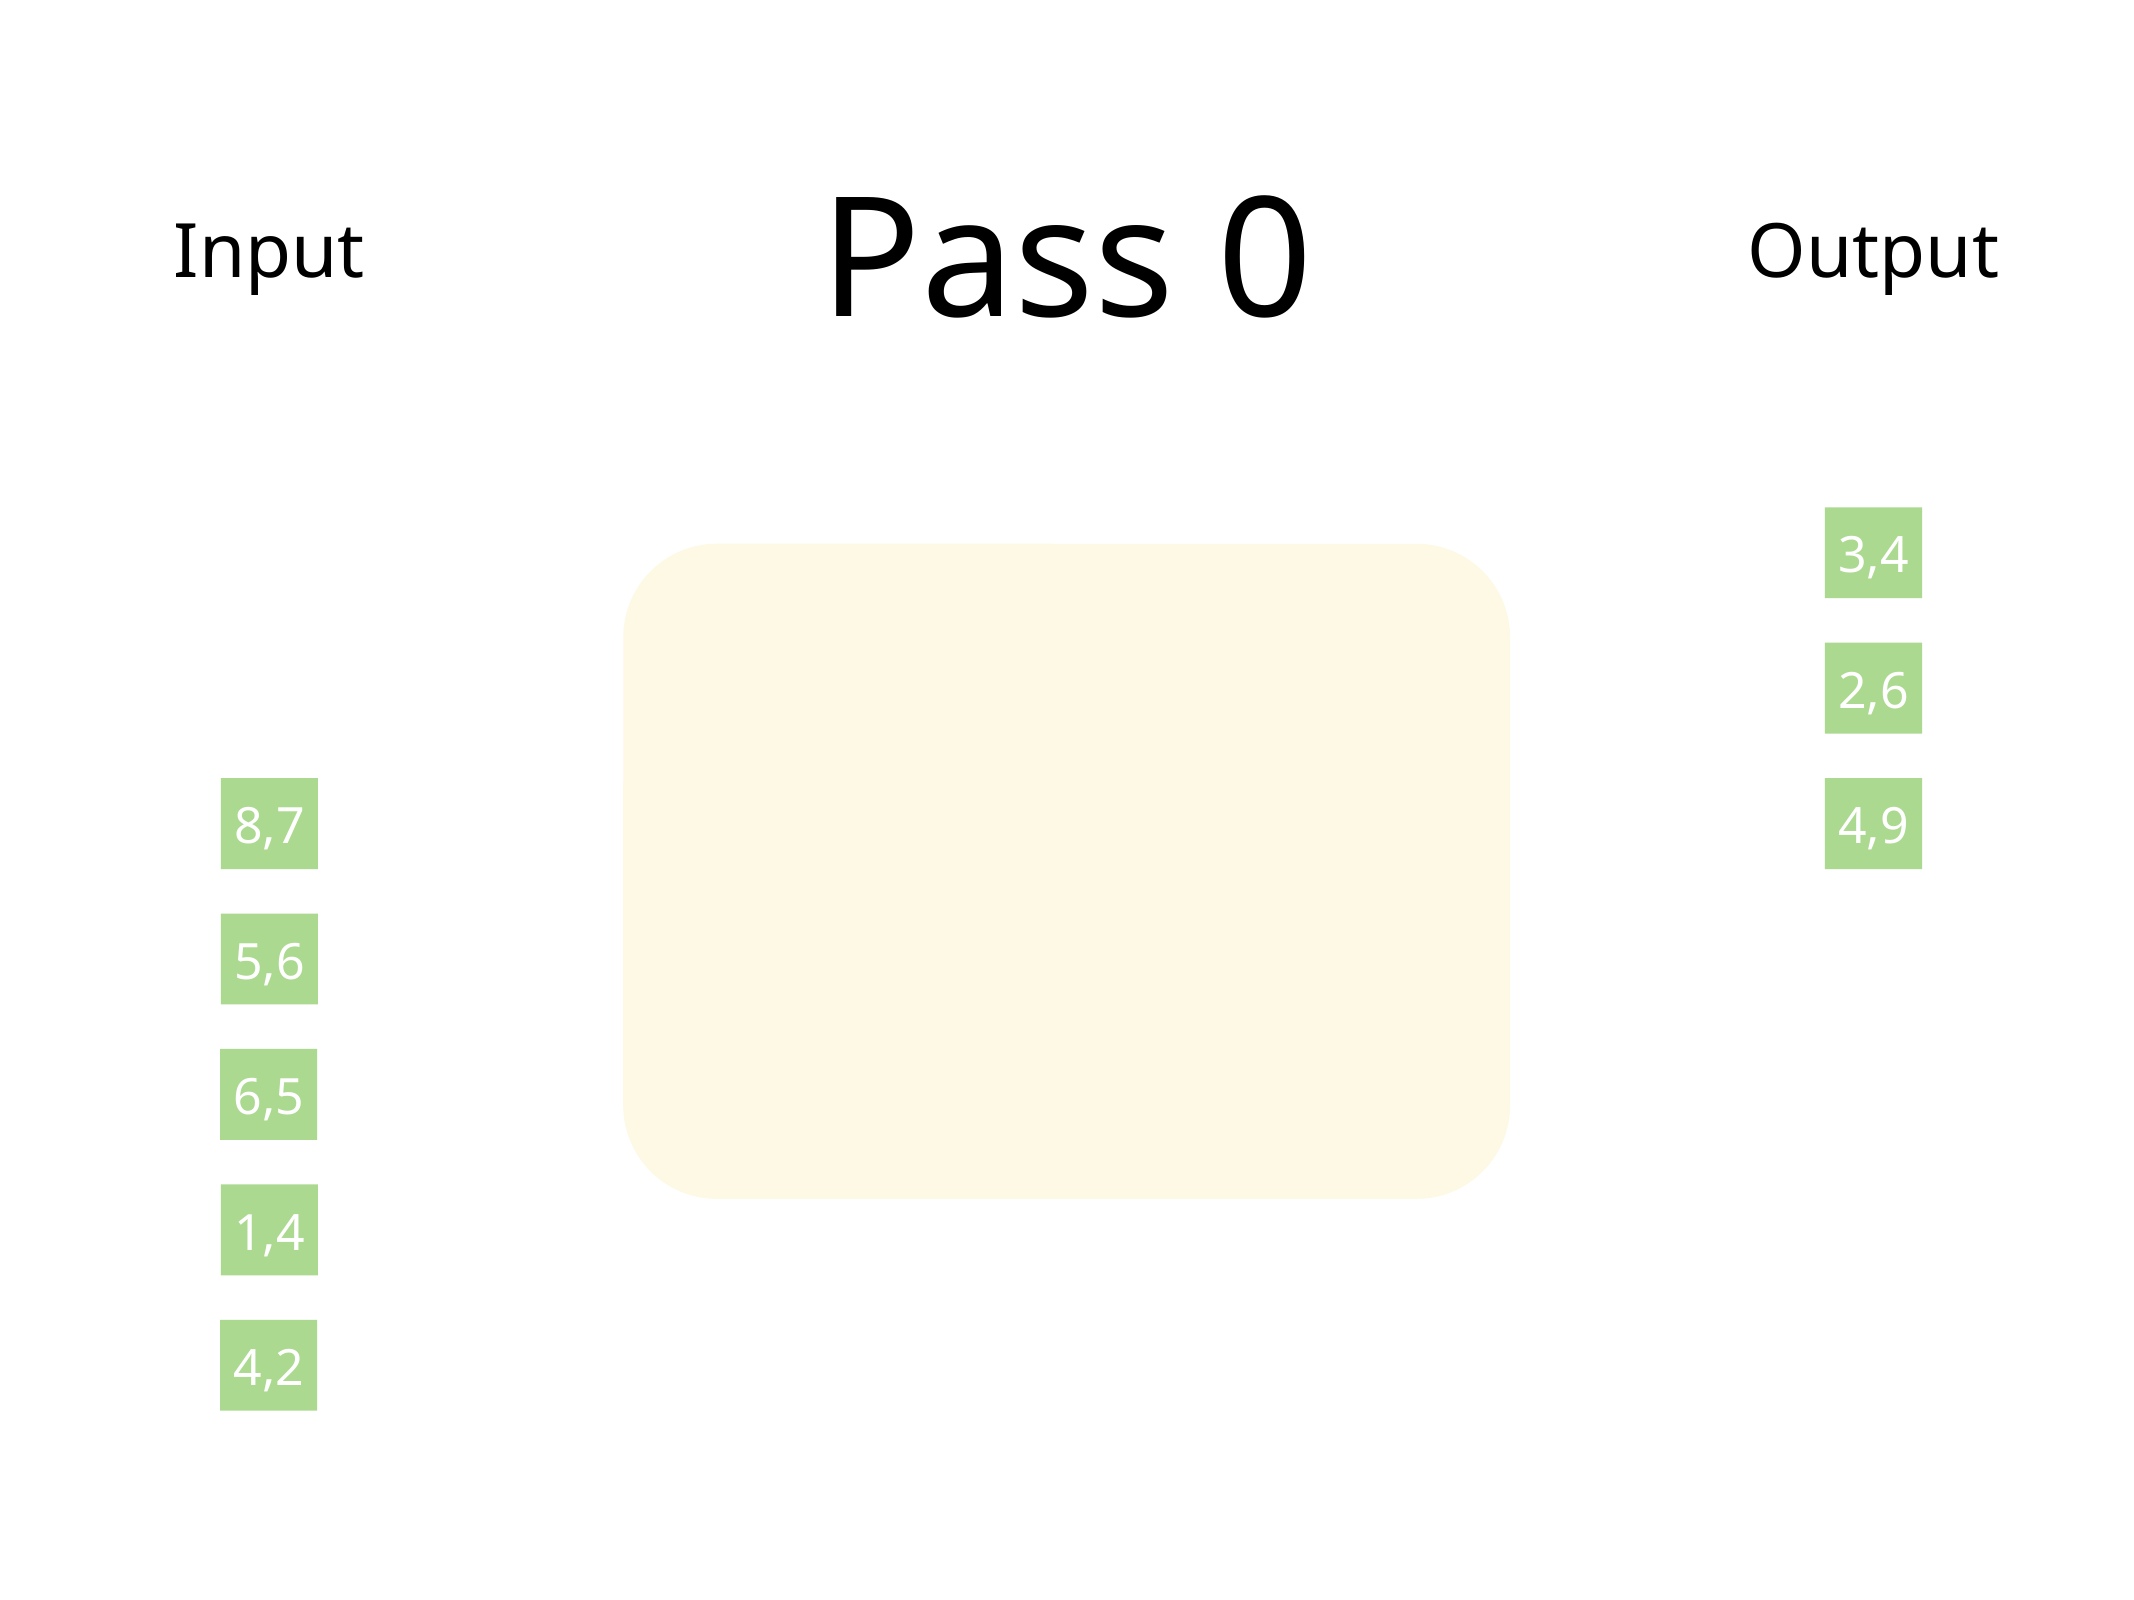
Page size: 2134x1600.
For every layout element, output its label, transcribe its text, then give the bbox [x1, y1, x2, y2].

text_box 4,2 [220, 1319, 318, 1411]
text_box [623, 543, 1511, 1199]
text_box 4,9 [1824, 778, 1923, 870]
text_box 8,7 [220, 778, 318, 870]
text_box 1,4 [220, 1184, 318, 1276]
title Pass 0 [155, 72, 1978, 428]
text_box 3,4 [1824, 507, 1923, 599]
text_box 5,6 [220, 913, 318, 1005]
text_box Output [1978, 194, 2008, 302]
text_box 6,5 [220, 1048, 318, 1140]
text_box 2,6 [1824, 642, 1923, 734]
